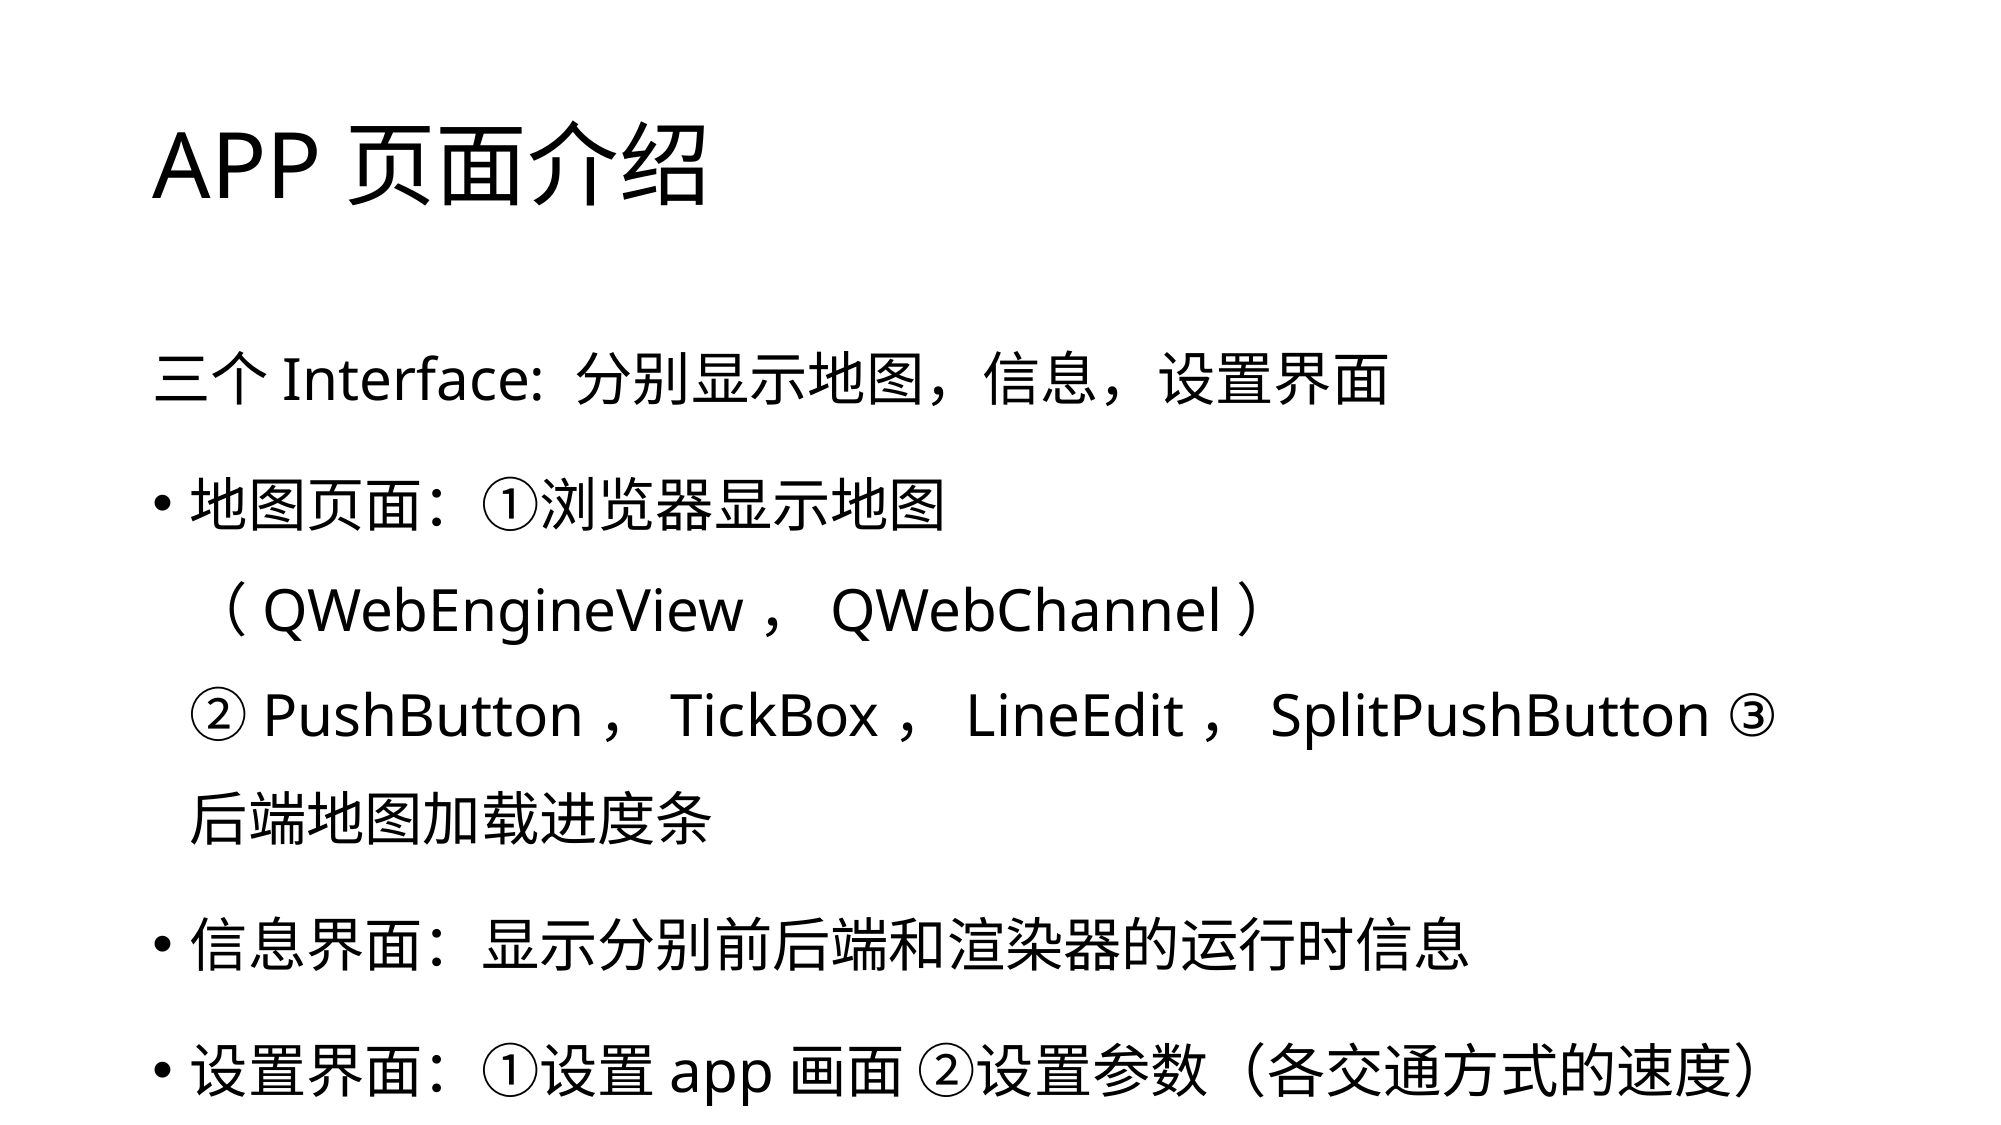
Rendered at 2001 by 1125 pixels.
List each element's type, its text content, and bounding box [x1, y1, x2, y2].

list 三个Interface: 分别显示地图，信息，设置界面 地图页面：①浏览器显示地图（QWebEngineView，QWebChannel） ②PushButton，TickBox，LineEdit，SplitPushButton ③后端地图加载进度条 信息界面：显示分别前后端和渲染器的运行时信息 设置界面：①设置app画面 ②设置参数（各交通方式的速度） [137, 299, 1863, 1014]
title APP页面介绍 [137, 59, 1863, 278]
